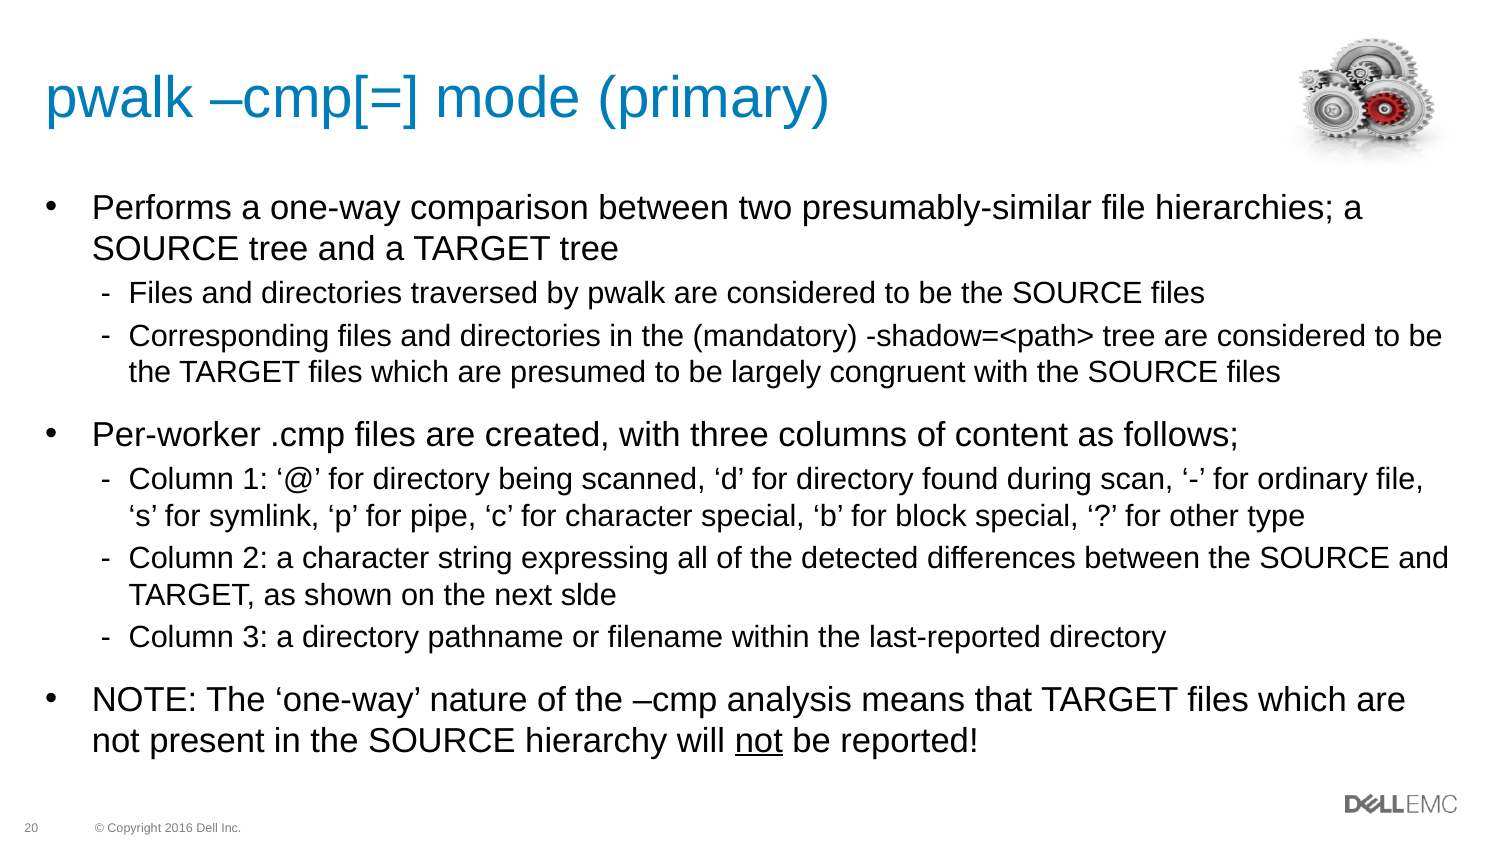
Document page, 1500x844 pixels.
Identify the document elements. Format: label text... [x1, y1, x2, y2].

picture [1275, 28, 1463, 169]
picture [1345, 793, 1457, 814]
title pwalk –cmp[=] mode (primary) [45, 43, 1270, 154]
list Performs a one-way comparison between two presumably-similar file hierarchies; a SOURCE tree and a TARGET tree Files and directories traversed by pwalk are considered to be the SOURCE files Corresponding files and directories in the (mandatory) -shadow=<path> tree are considered to be the TARGET files which are presumed to be largely congruent with the SOURCE files Per-worker .cmp files are created, with three columns of content as follows; Column 1: ‘@’ for directory being scanned, ‘d’ for directory found during scan, ‘-’ for ordinary file, ‘s’ for symlink, ‘p’ for pipe, ‘c’ for character special, ‘b’ for block special, ‘?’ for other type Column 2: a character string expressing all of the detected differences between the SOURCE and TARGET, as shown on the next slde Column 3: a directory pathname or filename within the last-reported directory NOTE: The ‘one-way’ nature of the –cmp analysis means that TARGET files which are not present in the SOURCE hierarchy will not be reported! [45, 185, 1452, 772]
